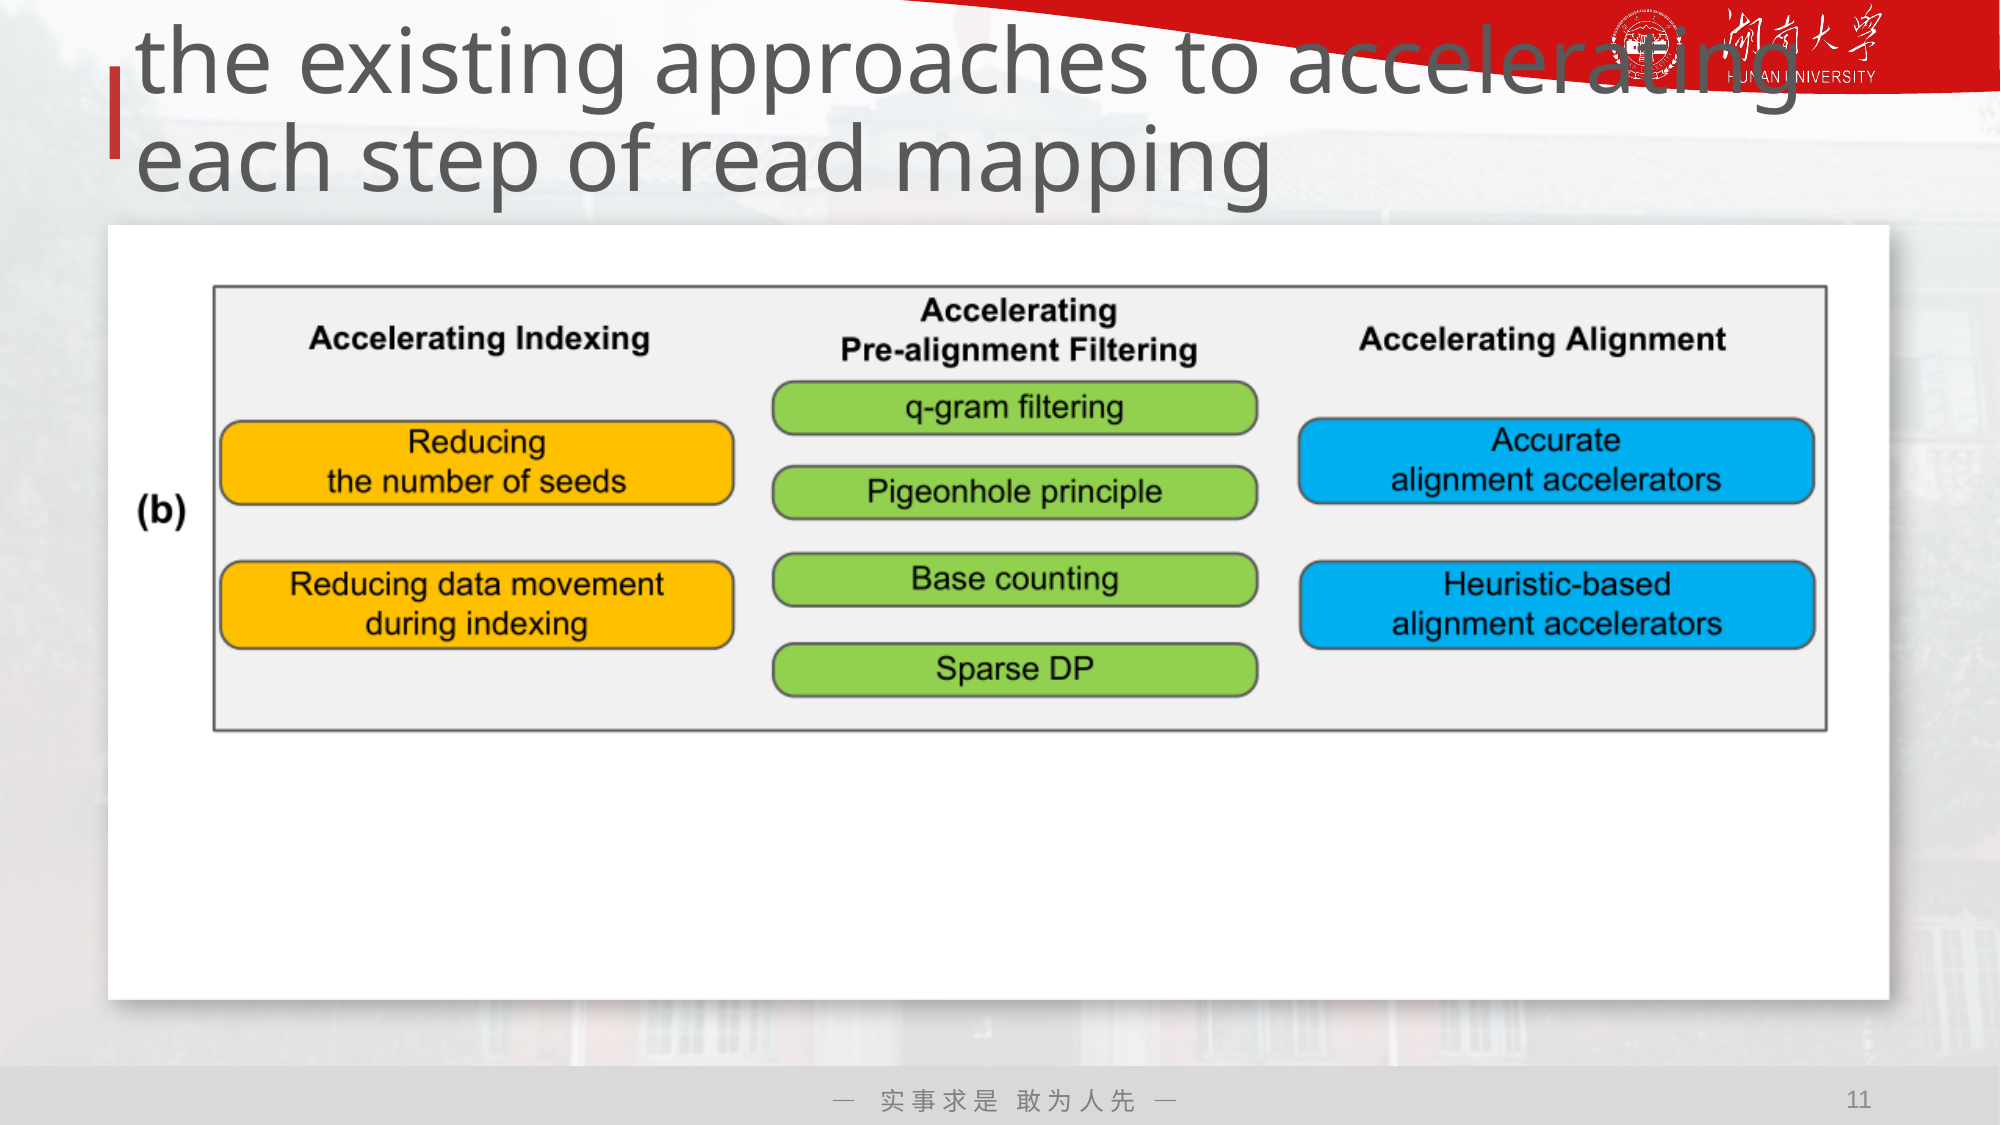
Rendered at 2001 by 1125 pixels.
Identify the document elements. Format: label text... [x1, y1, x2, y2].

title the existing approaches to accelerating each step of read mapping [119, 4, 1845, 222]
picture [1610, 3, 1882, 83]
picture [108, 225, 1890, 1000]
